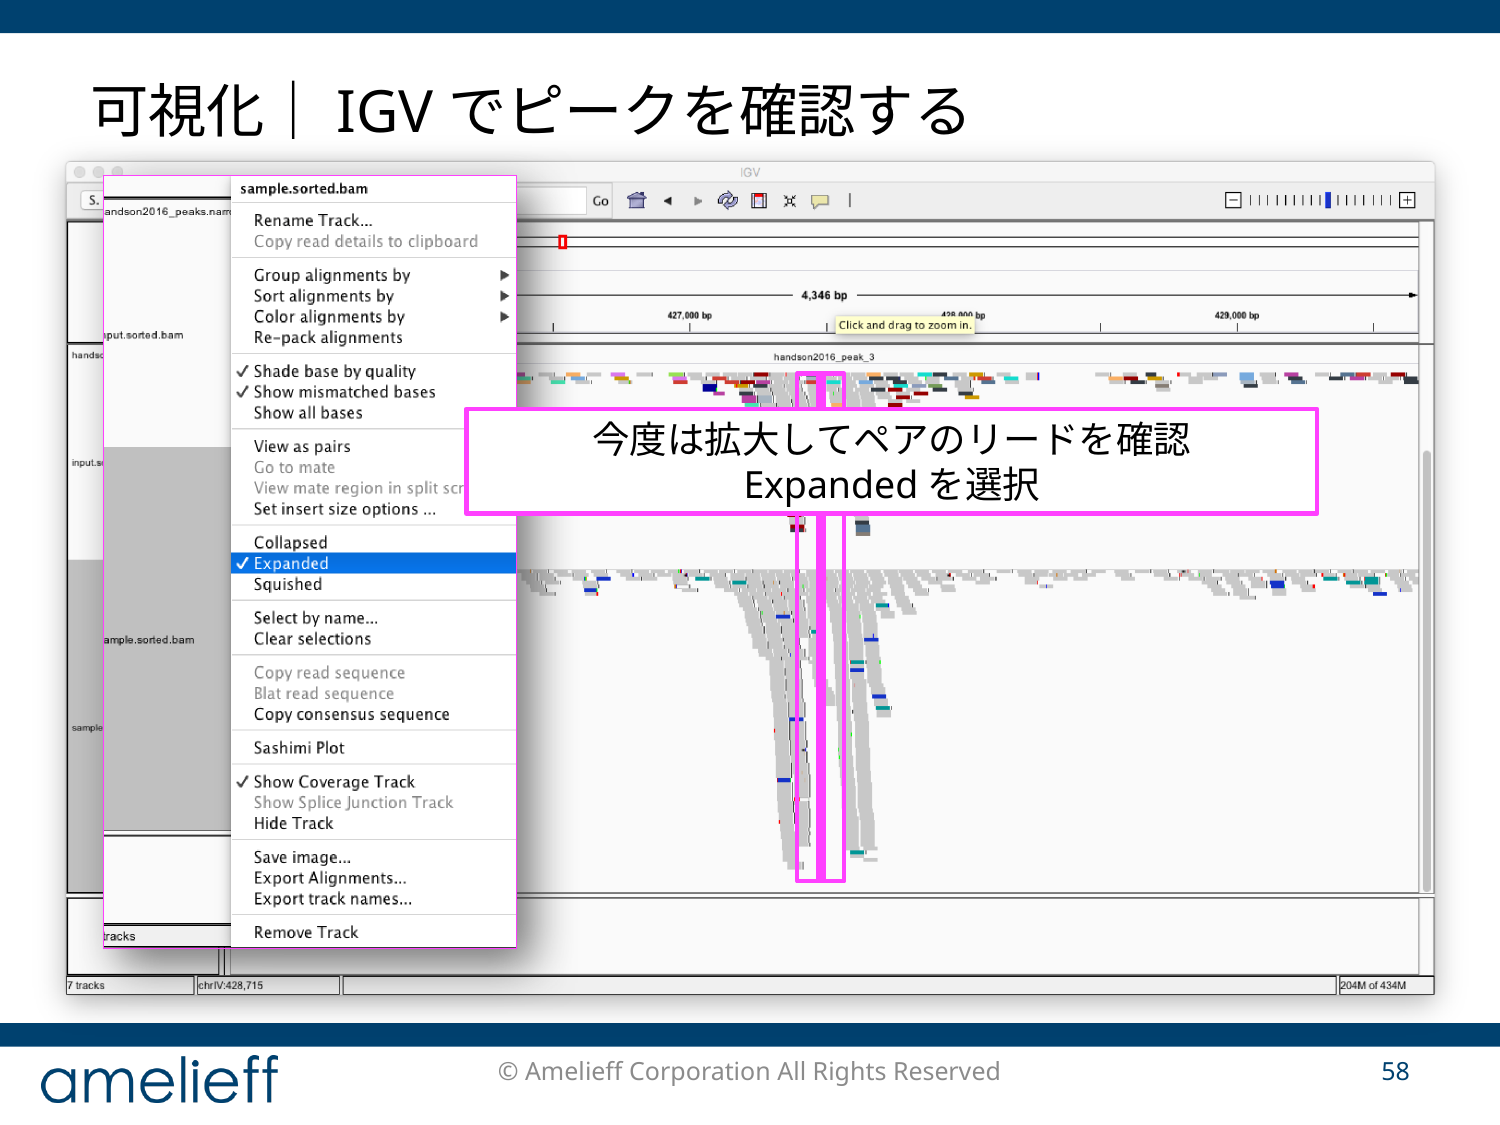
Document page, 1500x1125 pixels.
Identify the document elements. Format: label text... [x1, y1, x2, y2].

picture [26, 129, 1474, 1042]
title 可視化｜IGVでピークを確認する [75, 45, 1425, 127]
picture [41, 1055, 278, 1103]
footer © Amelieff Corporation All Rights Reserved [431, 1049, 1069, 1103]
slide_number 58 [1074, 1049, 1425, 1103]
